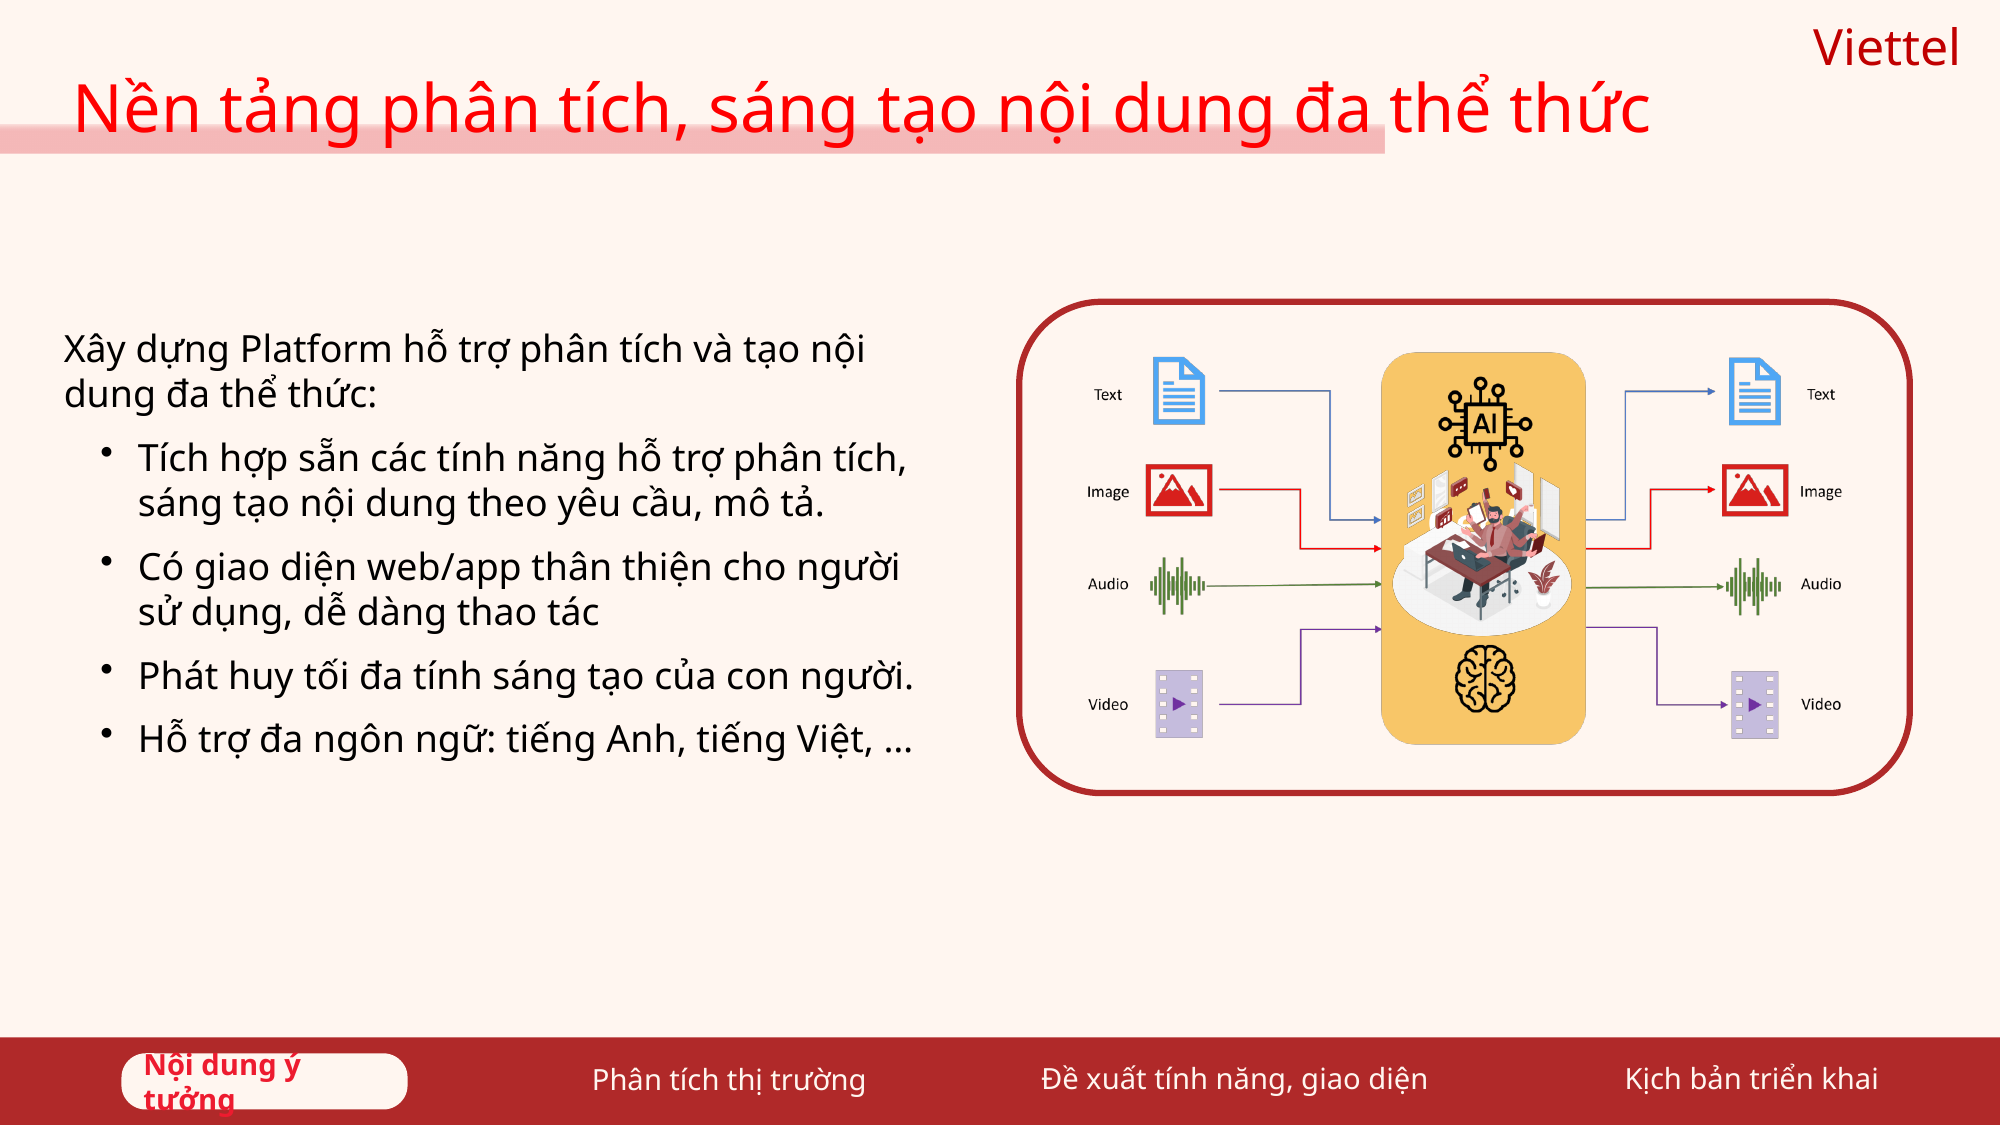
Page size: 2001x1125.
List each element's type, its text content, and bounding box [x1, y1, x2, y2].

text_box [0, 124, 1385, 155]
text_box Kịch bản triển khai [1609, 1053, 2000, 1103]
text_box Nội dung ý tưởng [120, 1052, 409, 1111]
text_box Đề xuất tính năng, giao diện [1026, 1053, 1504, 1103]
text_box [1018, 300, 1911, 795]
text_box Phân tích thị trường [577, 1054, 1008, 1104]
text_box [1073, 350, 1856, 745]
text_box Xây dựng Platform hỗ trợ phân tích và tạo nội dung đa thể thức: Tích hợp sẵn các tính năng hỗ trợ phân tích, sáng tạo nội dung theo yêu cầu, mô tả. Có giao diện web/app thân thiện cho người sử dụng, dễ dàng thao tác Phát huy tối đa tính sáng tạo của con người. Hỗ trợ đa ngôn ngữ: tiếng Anh, tiếng Việt, … [48, 317, 940, 813]
text_box Viettel [1798, 8, 2000, 83]
text_box [0, 1036, 2000, 1125]
text_box Nền tảng phân tích, sáng tạo nội dung đa thể thức [58, 57, 1720, 153]
